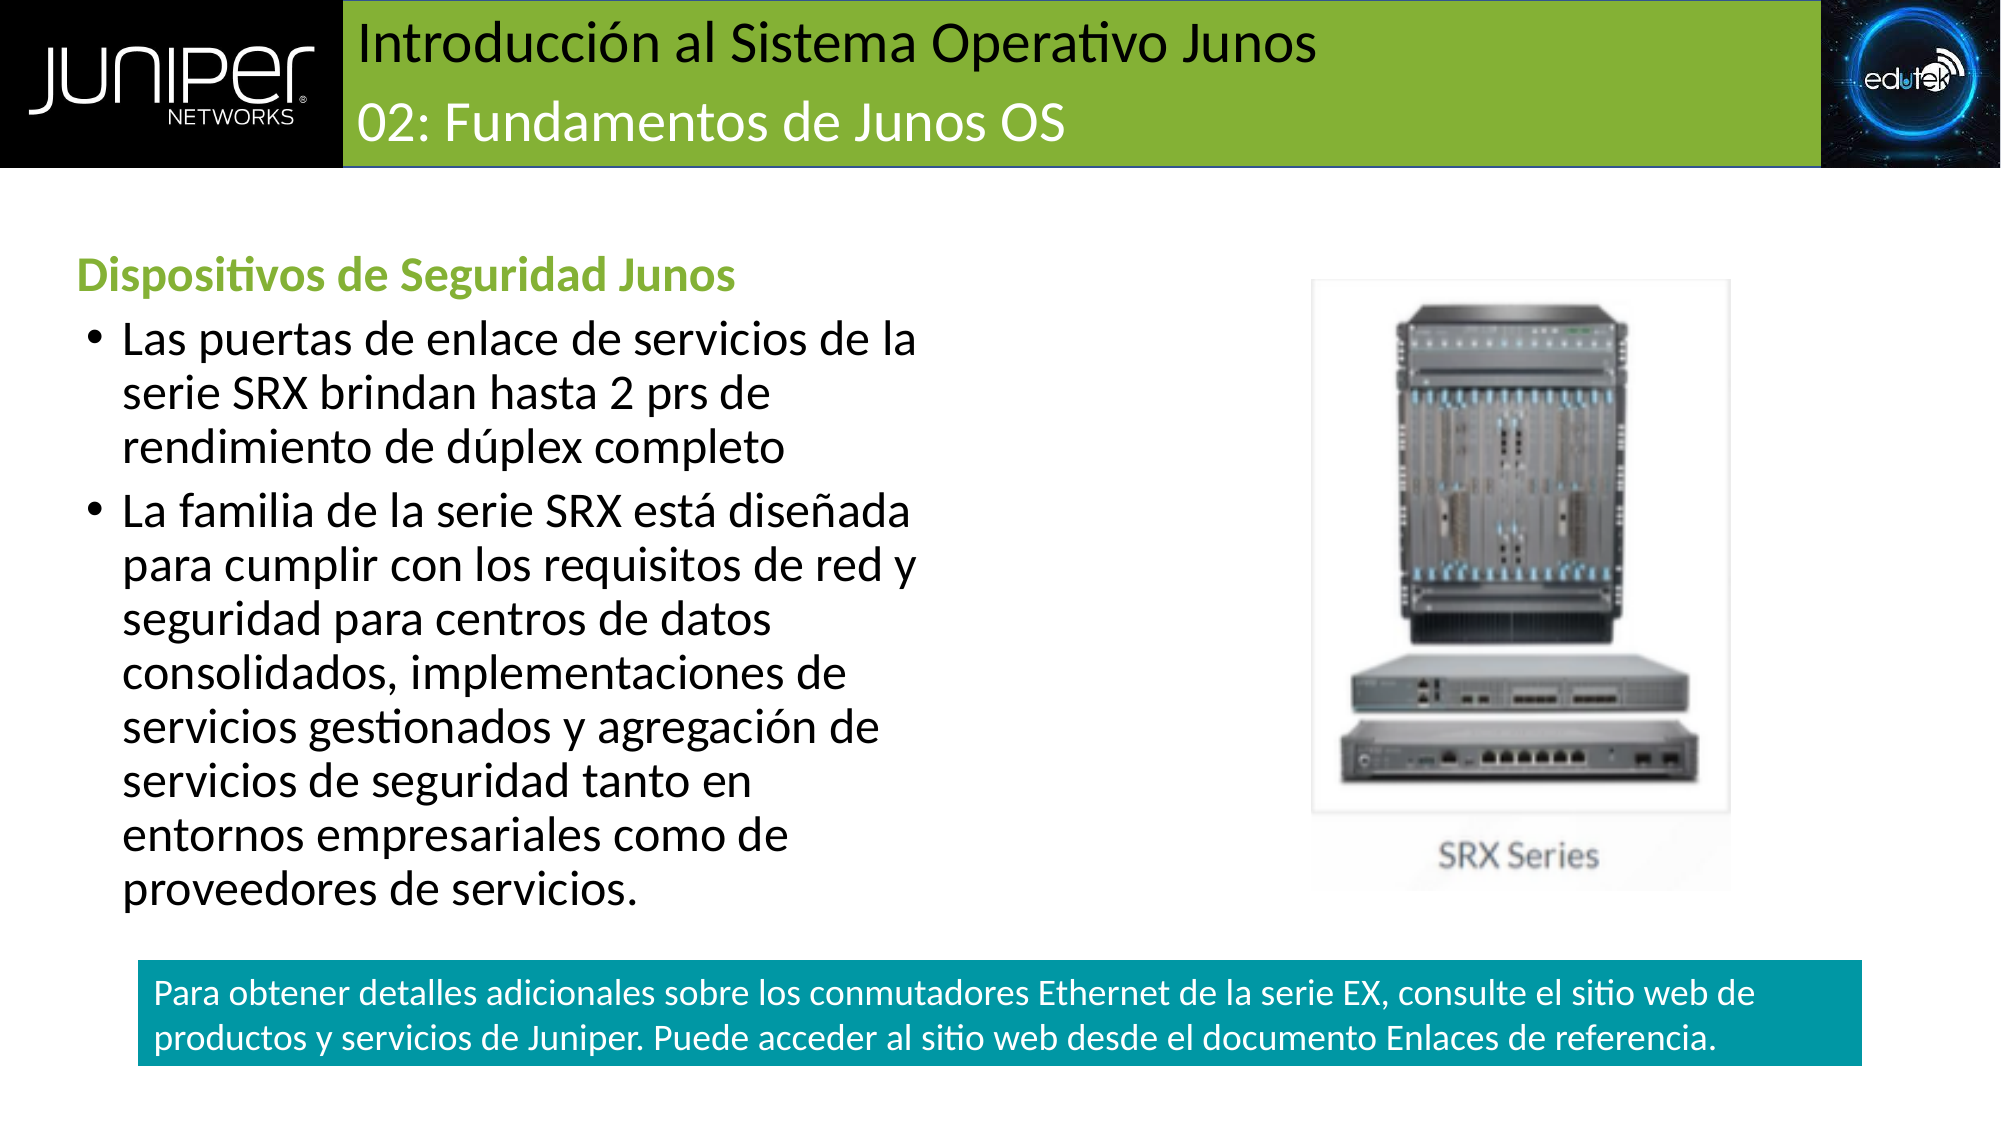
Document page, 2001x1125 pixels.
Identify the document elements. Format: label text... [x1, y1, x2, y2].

list Dispositivos de Seguridad Junos Las puertas de enlace de servicios de la serie SRX brindan hasta 2 prs de rendimiento de dúplex completo La familia de la serie SRX está diseñada para cumplir con los requisitos de red y seguridad para centros de datos consolidados, implementaciones de servicios gestionados y agregación de servicios de seguridad tanto en entornos empresariales como de proveedores de servicios. [61, 240, 938, 955]
title Introducción al Sistema Operativo Junos [342, 3, 2000, 84]
picture [1821, 0, 2001, 168]
text_box Para obtener detalles adicionales sobre los conmutadores Ethernet de la serie EX, consulte el sitio web de productos y servicios de Juniper. Puede acceder al sitio web desde el documento Enlaces de referencia. [138, 960, 1862, 1066]
list 02: Fundamentos de Junos OS [342, 83, 1606, 168]
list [1310, 279, 1731, 891]
picture [0, 0, 343, 168]
